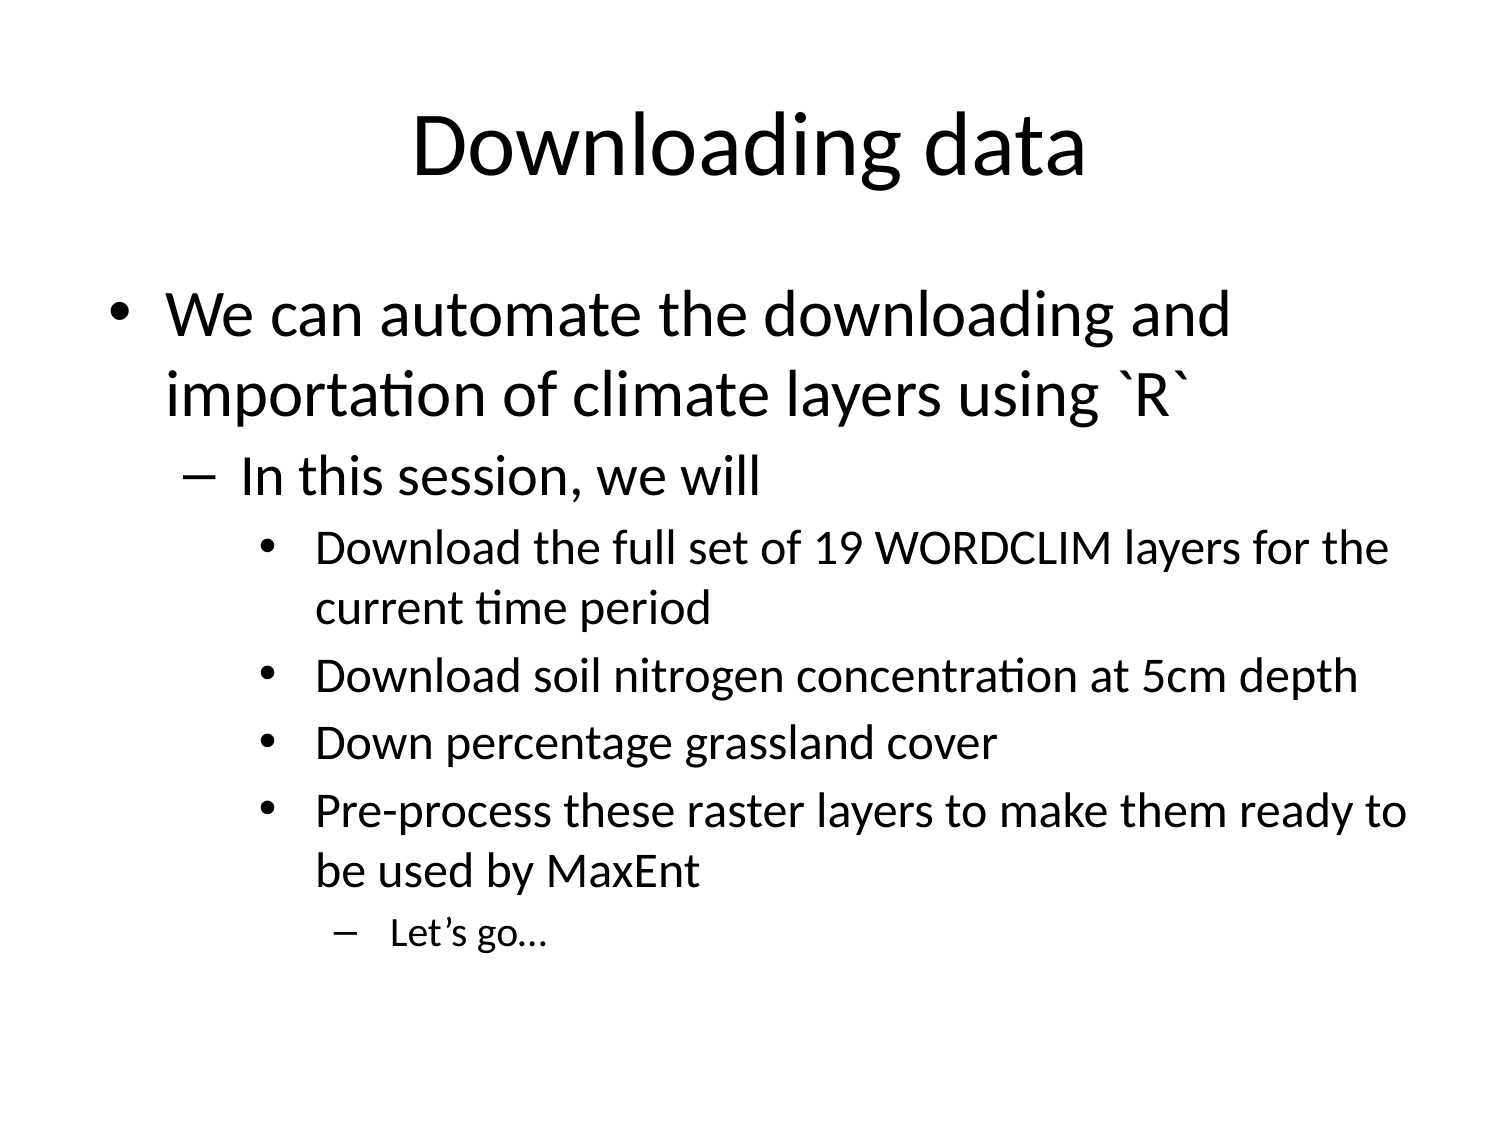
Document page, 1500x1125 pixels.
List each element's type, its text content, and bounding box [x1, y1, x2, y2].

list We can automate the downloading and importation of climate layers using `R` In this session, we will Download the full set of 19 WORDCLIM layers for the current time period Download soil nitrogen concentration at 5cm depth Down percentage grassland cover Pre-process these raster layers to make them ready to be used by MaxEnt Let’s go… [75, 262, 1425, 1005]
title Downloading data [75, 45, 1425, 233]
